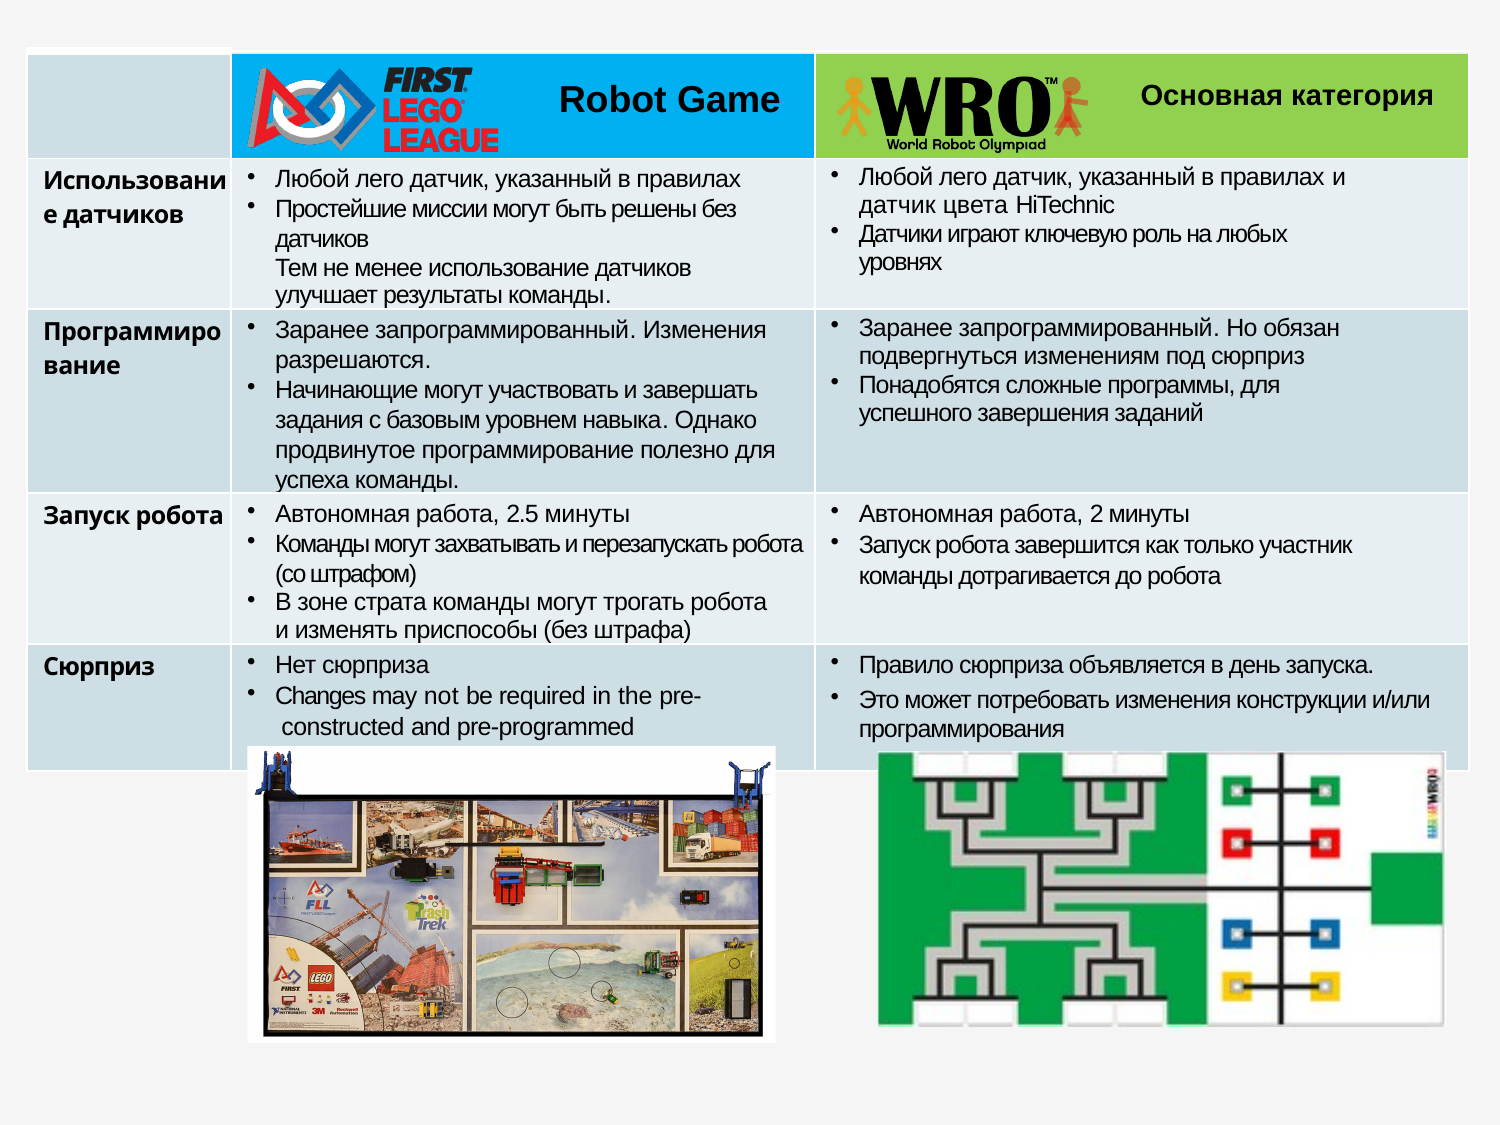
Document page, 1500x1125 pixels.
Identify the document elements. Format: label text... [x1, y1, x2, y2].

table_cell Автономная работа, 2.5 минуты Команды могут захватывать и перезапускать робота (со штрафом) В зоне страта команды могут трогать робота и изменять приспособы (без штрафа) [232, 494, 814, 643]
table_cell Любой лего датчик, указанный в правилах Простейшие миссии могут быть решены без датчиков Тем не менее использование датчиков улучшает результаты команды. [232, 159, 814, 308]
table_cell Программирование [28, 310, 230, 492]
table_cell Заранее запрограммированный. Но обязан подвергнуться изменениям под сюрприз Понадобятся сложные программы, для успешного завершения заданий [816, 310, 1468, 492]
text_box [877, 751, 1447, 1027]
table_cell Заранее запрограммированный. Изменения разрешаются. Начинающие могут участвовать и завершать задания с базовым уровнем навыка. Однако продвинутое программирование полезно для успеха команды. [232, 310, 814, 492]
table_header Основная категория [816, 52, 1468, 158]
table_header Robot Game [232, 52, 814, 158]
table_cell Нет сюрприза Changes may not be required in the pre- constructed and pre-programmed robots [232, 645, 814, 770]
table_cell Сюрприз [28, 645, 230, 770]
table_cell Автономная работа, 2 минуты Запуск робота завершится как только участник команды дотрагивается до робота [816, 494, 1468, 643]
text_box [247, 746, 776, 1043]
table_cell Любой лего датчик, указанный в правилах и датчик цвета HiTechnic Датчики играют ключевую роль на любых уровнях [816, 159, 1468, 308]
table_cell Использование датчиков [28, 159, 230, 308]
table_header [28, 55, 230, 158]
table_cell Правило сюрприза объявляется в день запуска. Это может потребовать изменения конструкции и/или программирования [816, 645, 1468, 770]
table_cell Запуск робота [28, 494, 230, 643]
